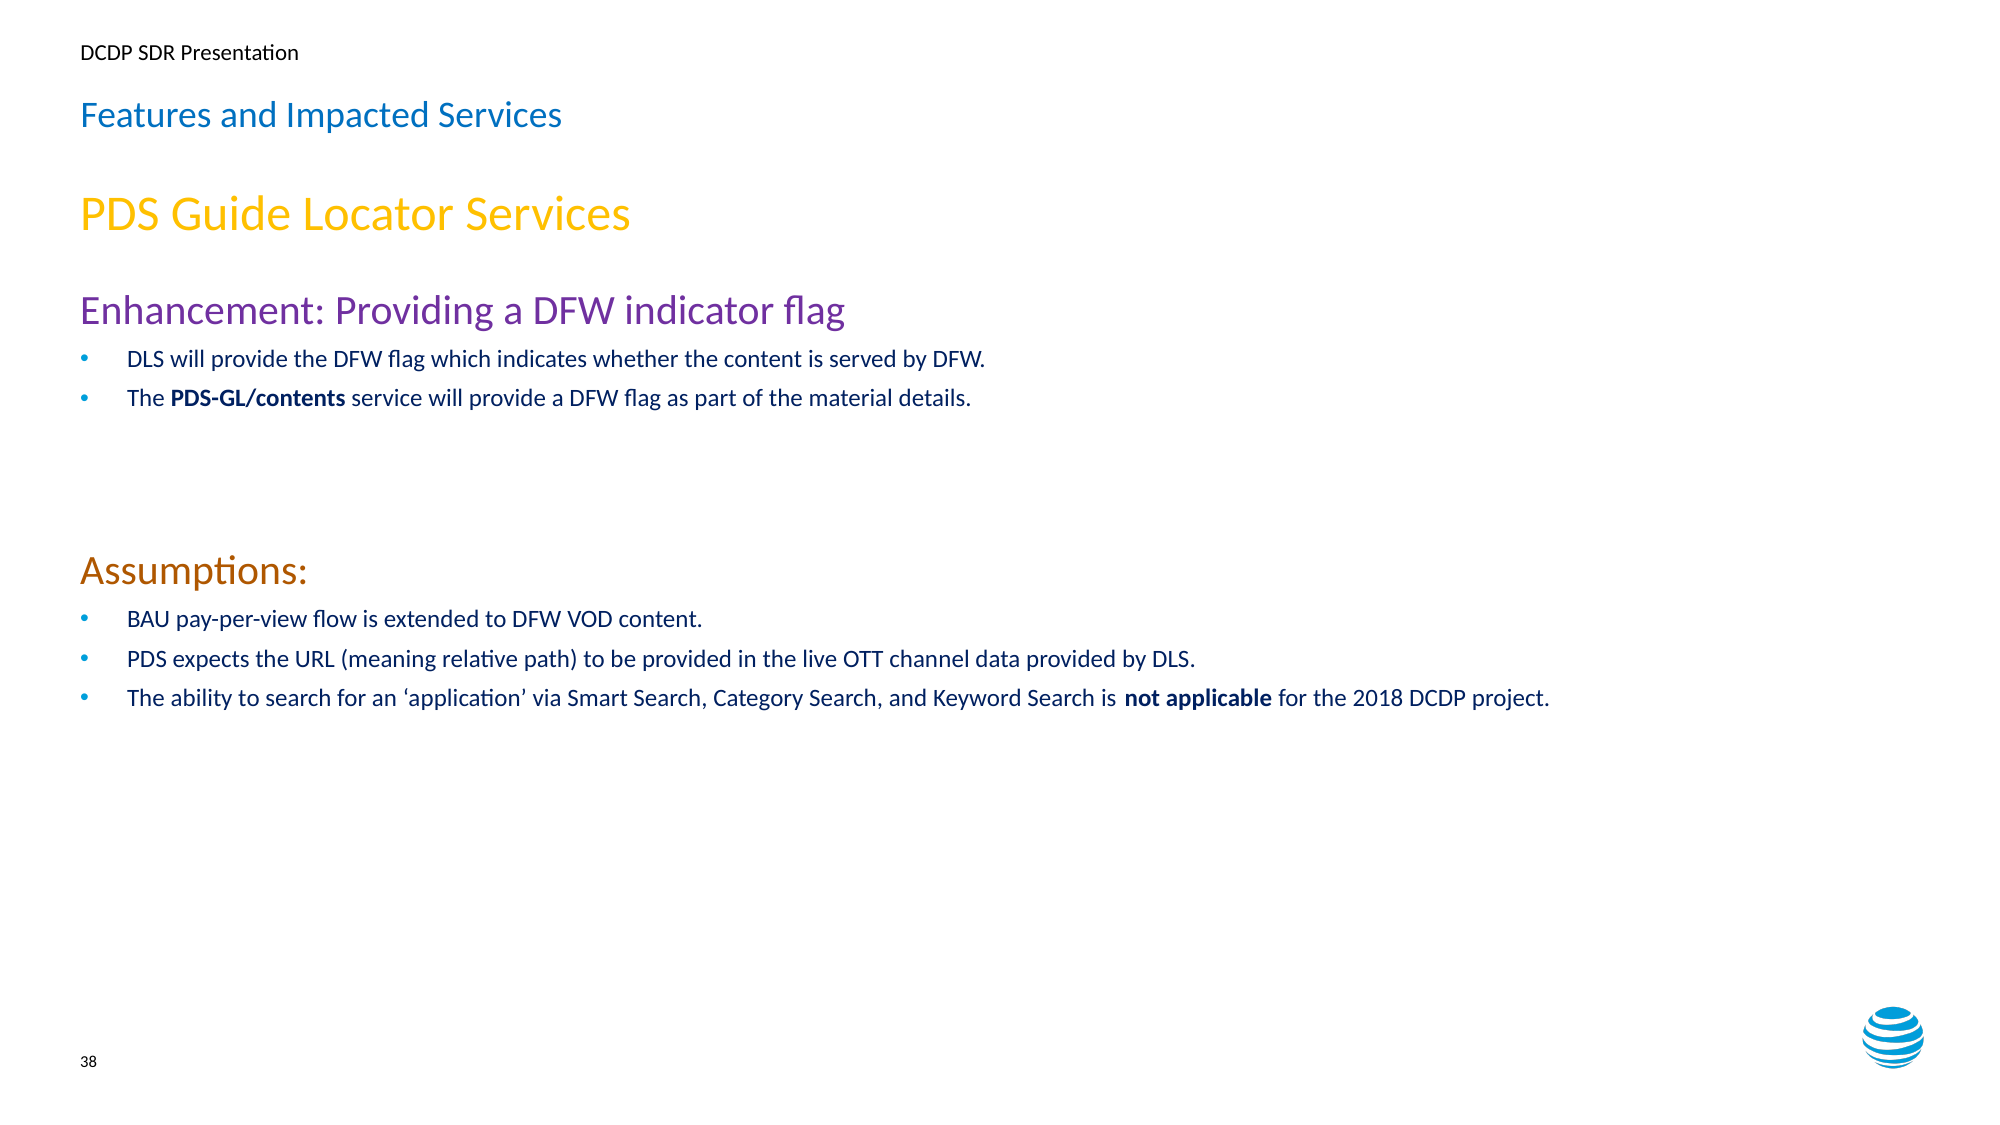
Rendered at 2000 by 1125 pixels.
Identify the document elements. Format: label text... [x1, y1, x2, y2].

title Features and Impacted Services [80, 85, 1920, 142]
list PDS Guide Locator Services Enhancement: Providing a DFW indicator flag DLS will provide the DFW flag which indicates whether the content is served by DFW. The PDS-GL/contents service will provide a DFW flag as part of the material details. Assumptions: BAU pay-per-view flow is extended to DFW VOD content. PDS expects the URL (meaning relative path) to be provided in the live OTT channel data provided by DLS. The ability to search for an ‘application’ via Smart Search, Category Search, and Keyword Search is not applicable for the 2018 DCDP project. [80, 186, 1920, 977]
slide_number 38 [80, 1049, 129, 1087]
